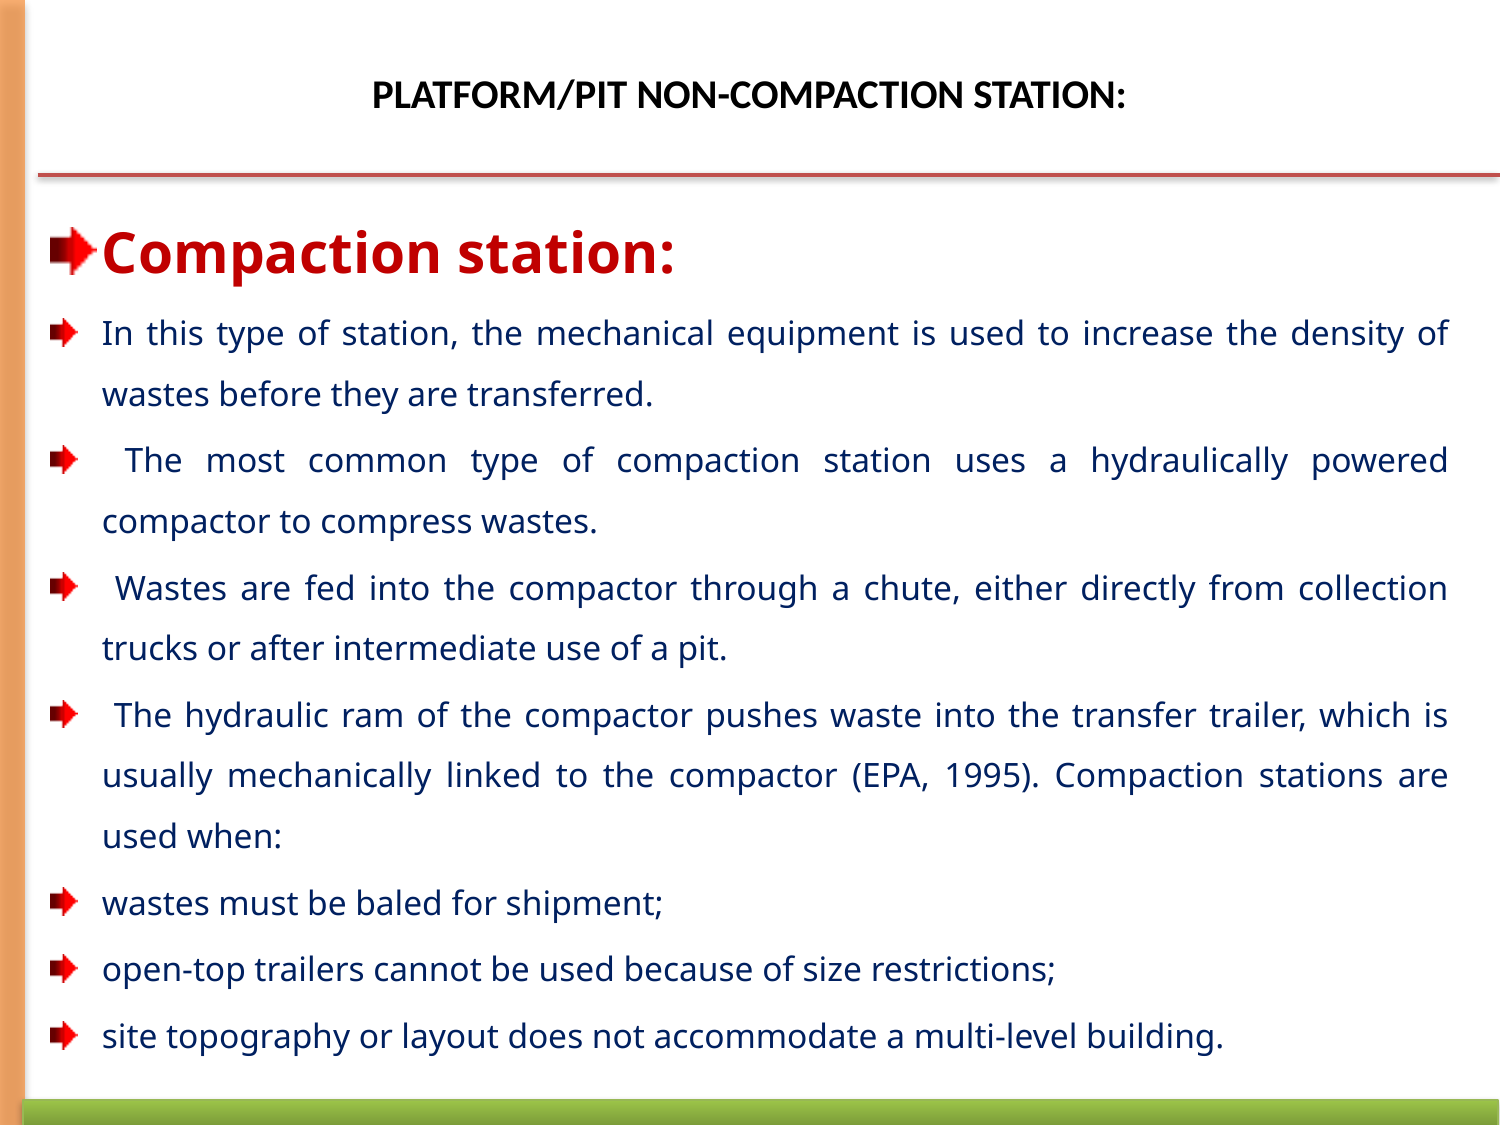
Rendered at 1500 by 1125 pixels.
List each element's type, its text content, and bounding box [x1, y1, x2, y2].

picture [50, 700, 78, 728]
picture [50, 1021, 78, 1050]
picture [50, 445, 78, 474]
picture [50, 227, 97, 275]
picture [50, 887, 78, 916]
list Compaction station: In this type of station, the mechanical equipment is used to increase the density of wastes before they are transferred. The most common type of compaction station uses a hydraulically powered compactor to compress wastes. Wastes are fed into the compactor through a chute, either directly from collection trucks or after intermediate use of a pit. The hydraulic ram of the compactor pushes waste into the transfer trailer, which is usually mechanically linked to the compactor (EPA, 1995). Compaction stations are used when: wastes must be baled for shipment; open-top trailers cannot be used because of size restrictions; site topography or layout does not accommodate a multi-level building. [35, 175, 1465, 1067]
title PLATFORM/PIT NON-COMPACTION STATION: [103, 59, 1397, 125]
picture [50, 572, 78, 601]
picture [50, 318, 78, 347]
picture [50, 954, 78, 983]
